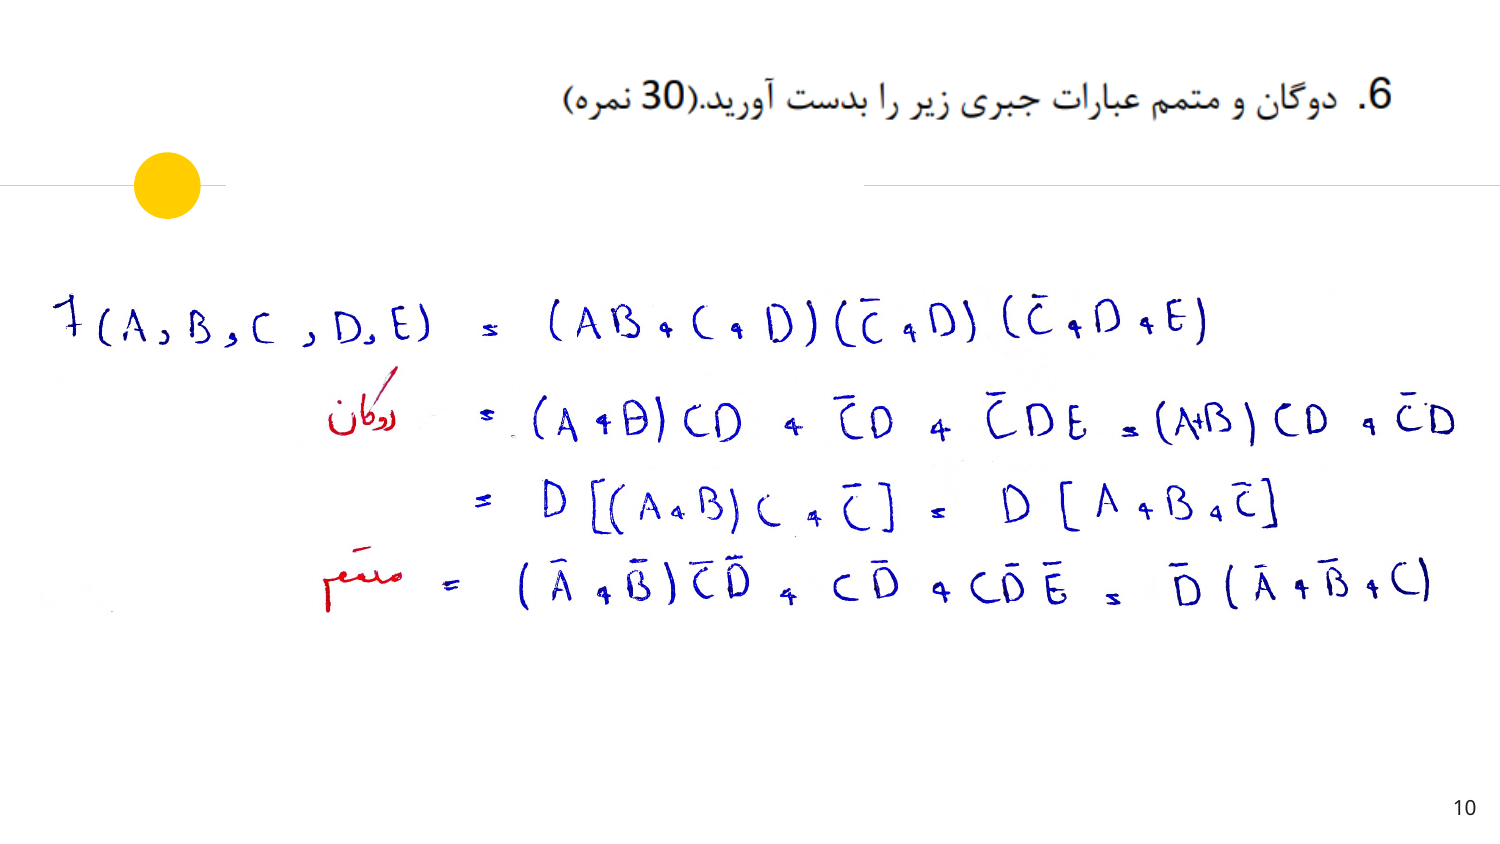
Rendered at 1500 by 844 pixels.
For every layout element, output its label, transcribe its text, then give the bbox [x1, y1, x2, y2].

picture [551, 62, 1413, 131]
picture [38, 281, 1479, 628]
slide_number 10 [1401, 779, 1492, 844]
